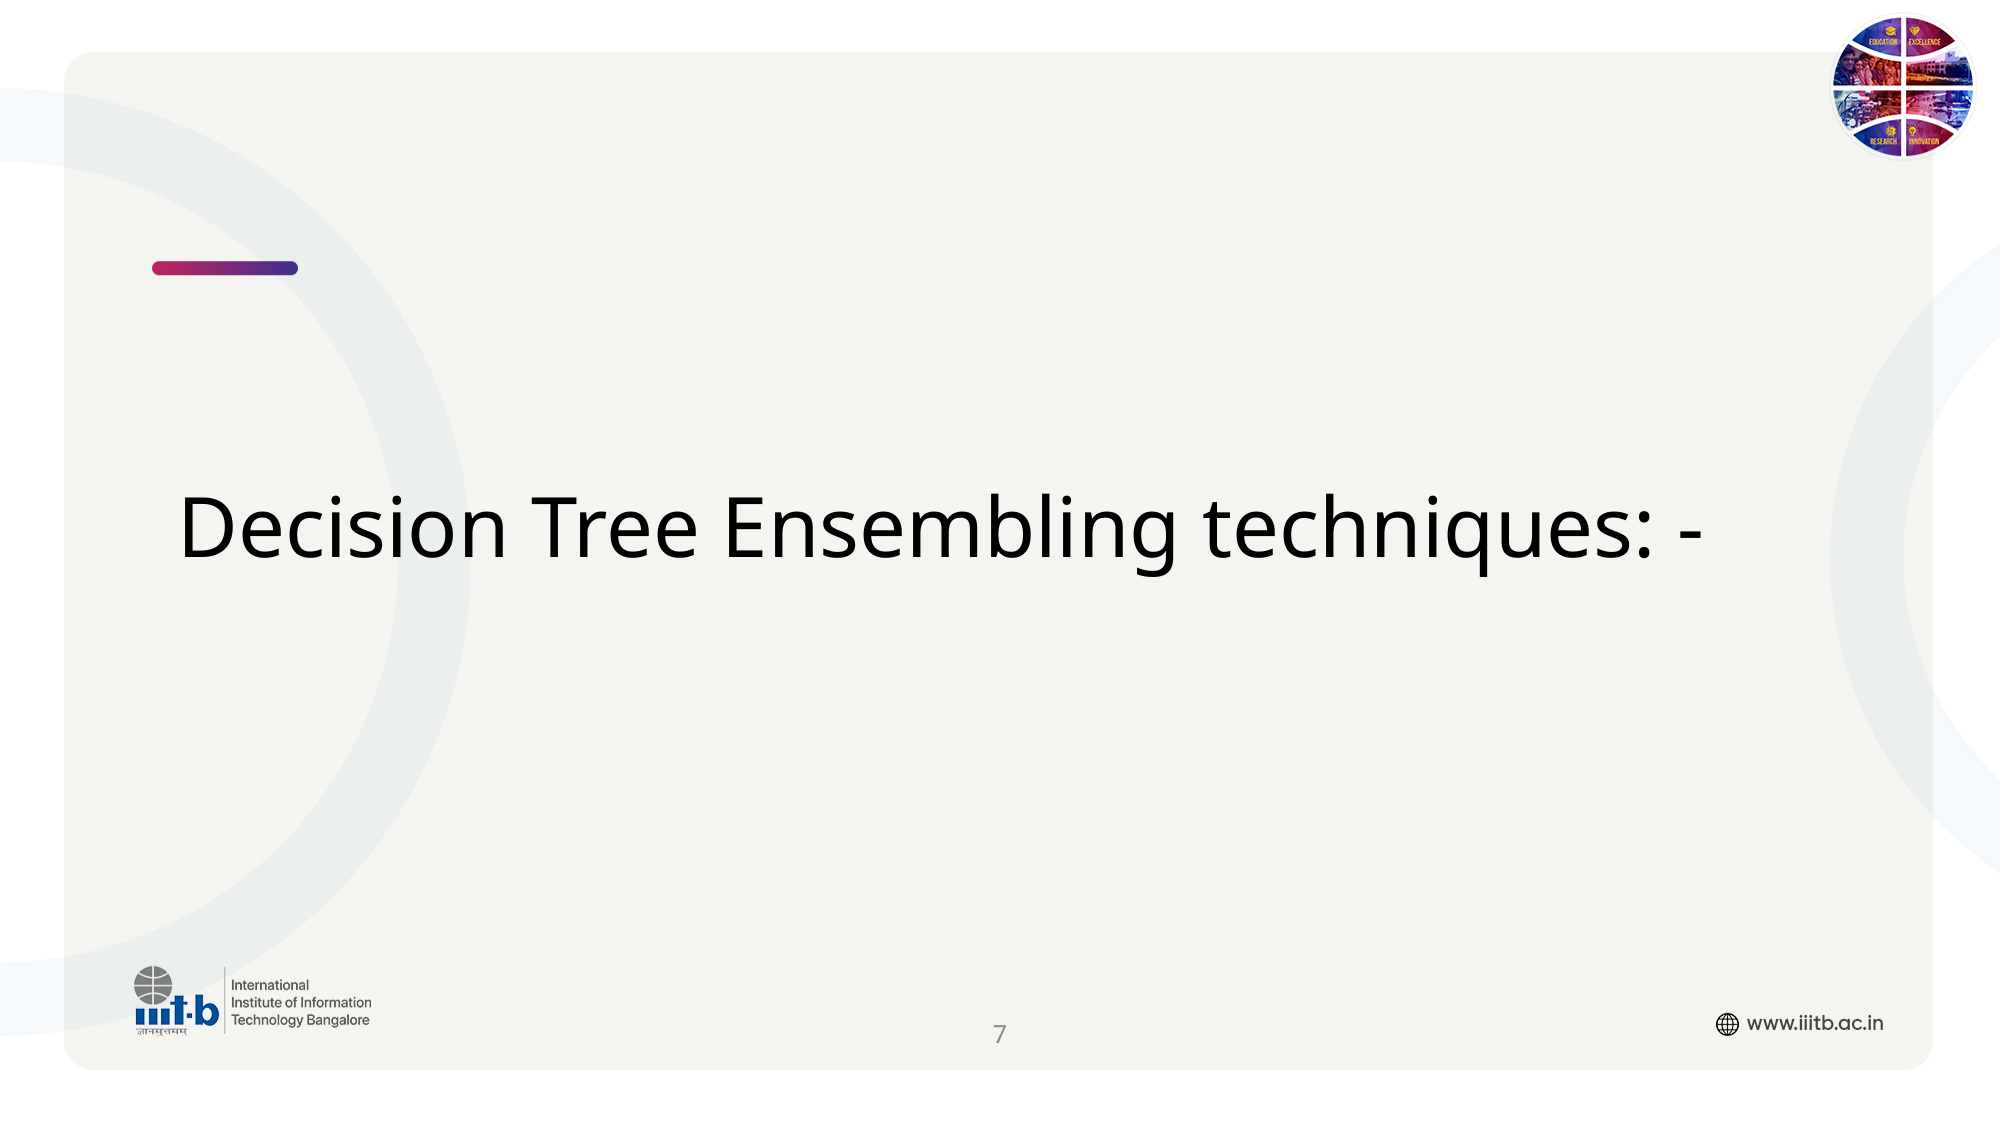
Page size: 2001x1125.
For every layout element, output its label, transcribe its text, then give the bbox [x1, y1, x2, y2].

slide_number 7 [953, 1005, 1047, 1066]
title Decision Tree Ensembling techniques: - [162, 459, 1888, 601]
picture [0, 0, 2000, 1125]
